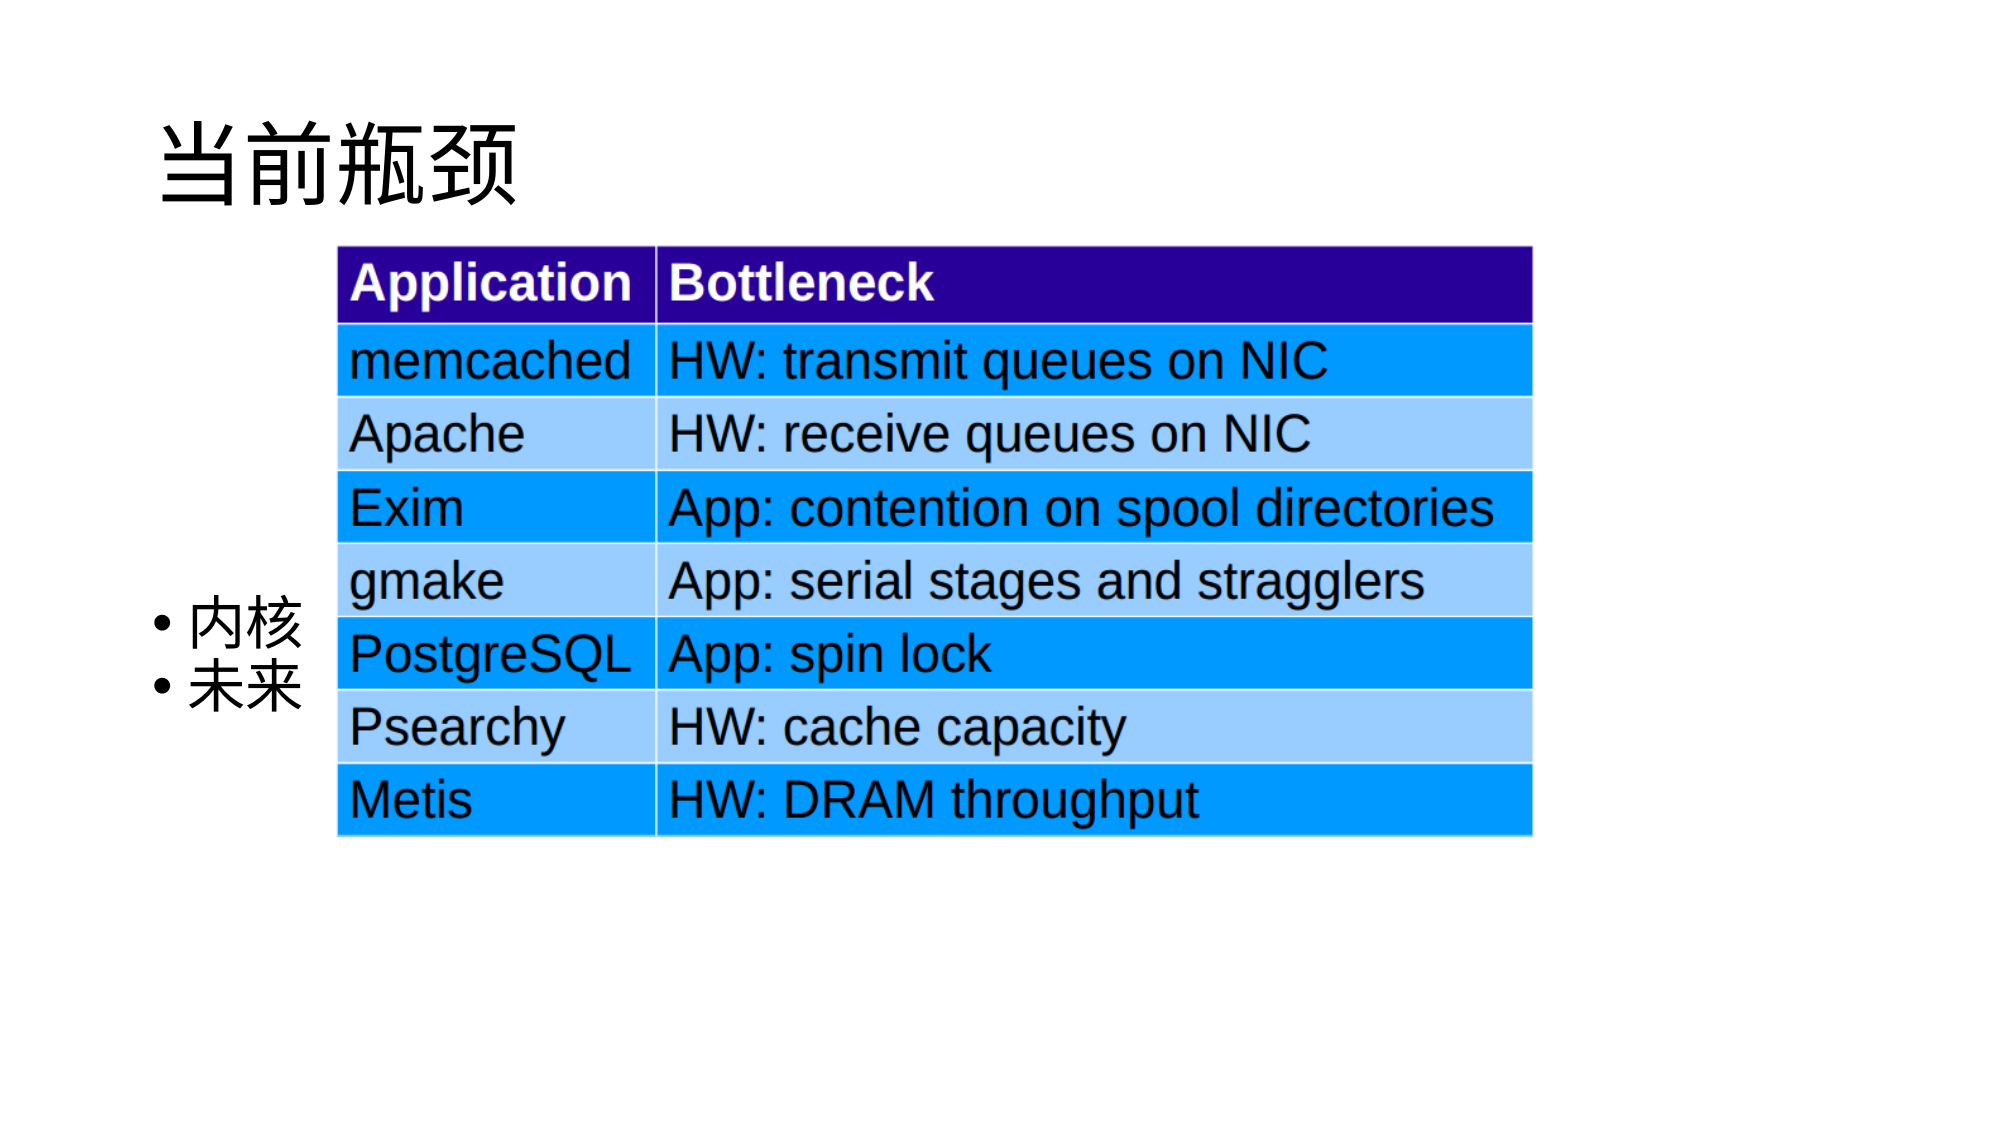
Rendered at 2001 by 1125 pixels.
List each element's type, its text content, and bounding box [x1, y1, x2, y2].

picture [304, 229, 1560, 853]
text_box 内核代码不是瓶颈 未来内核变化可能帮助应用程序或者硬件设计发展 [137, 299, 1863, 1099]
text_box 当前瓶颈 [137, 59, 1863, 278]
